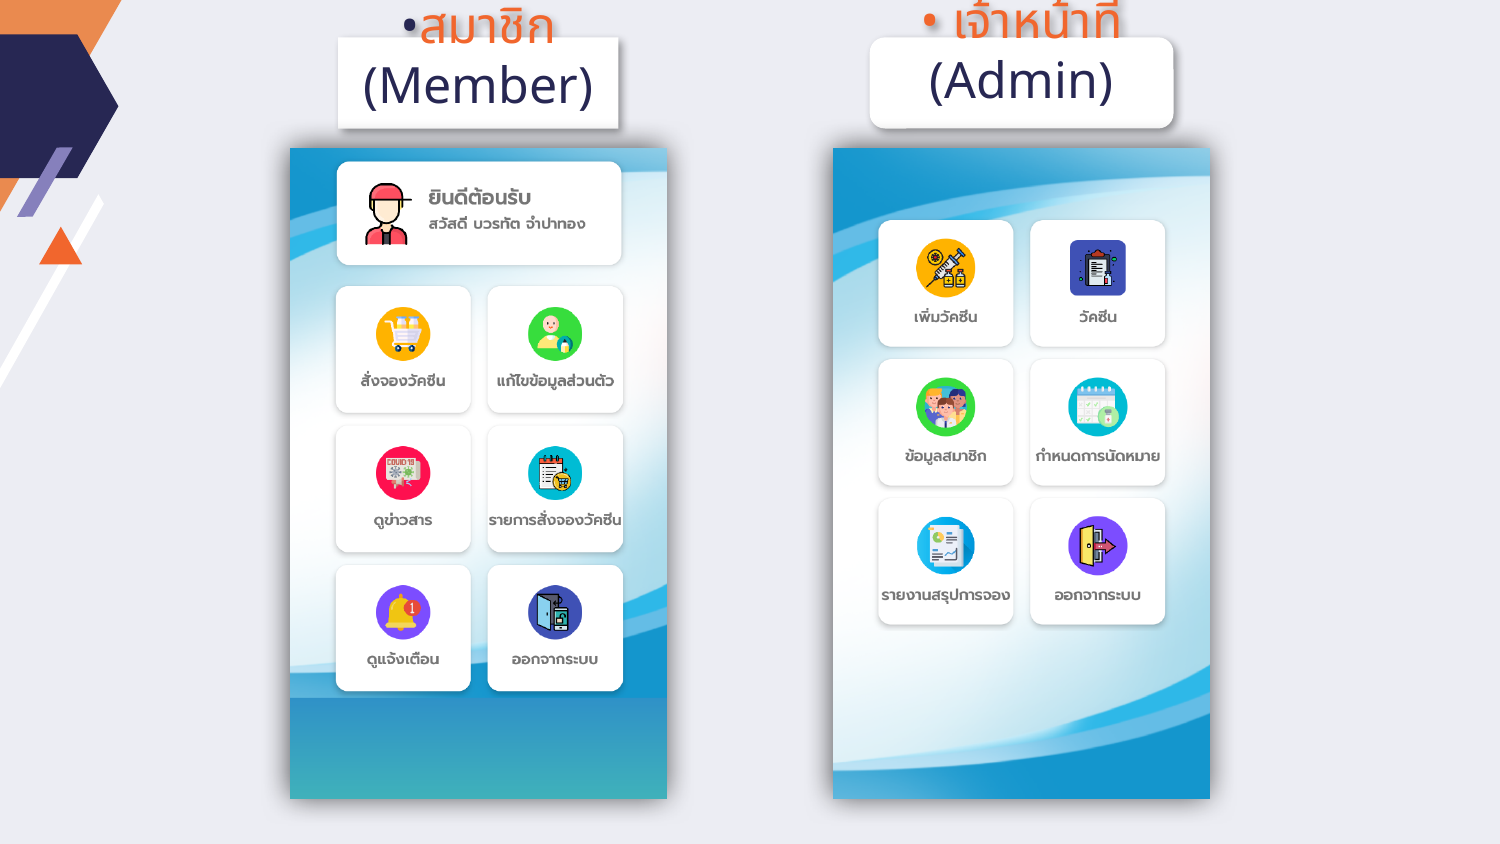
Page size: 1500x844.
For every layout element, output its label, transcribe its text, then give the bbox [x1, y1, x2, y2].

picture [833, 148, 1210, 799]
title •สมาชิก (Member) [336, 35, 621, 125]
picture [290, 148, 667, 799]
text_box • เจ้าหน้าที่ (Admin) [867, 35, 1176, 125]
